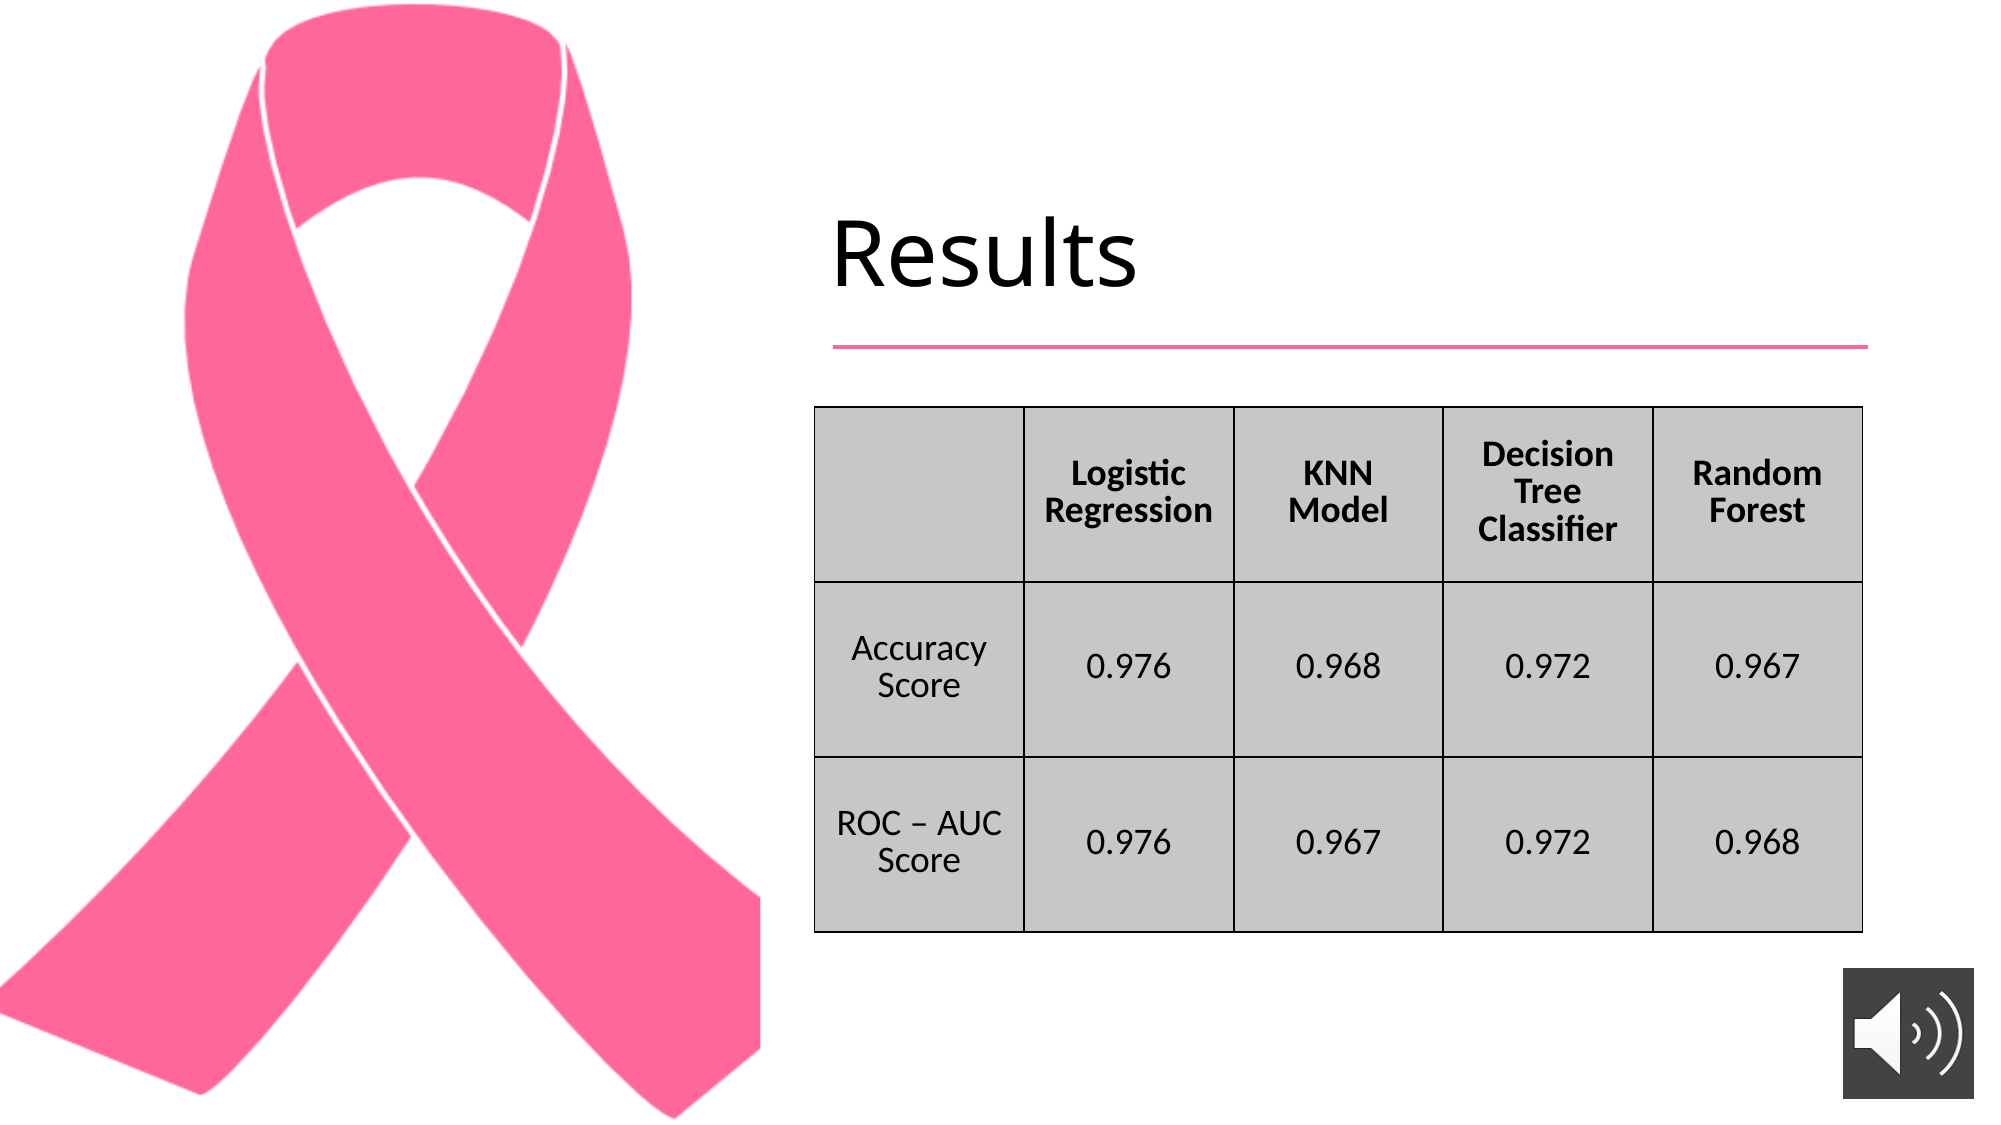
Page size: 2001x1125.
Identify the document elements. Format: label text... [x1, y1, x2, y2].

table_cell 0.976 [1025, 583, 1233, 756]
table_cell 0.967 [1654, 583, 1862, 756]
table_cell Accuracy Score [815, 583, 1023, 756]
table_cell 0.976 [1025, 758, 1233, 931]
title Results [814, 103, 1895, 315]
table_header Logistic Regression [1025, 408, 1233, 581]
table_cell ROC – AUC Score [815, 758, 1023, 931]
table_cell 0.972 [1444, 758, 1652, 931]
table_cell 0.967 [1235, 758, 1442, 931]
table_cell 0.968 [1654, 758, 1862, 931]
table_header [815, 408, 1023, 581]
table_header Decision Tree Classifier [1444, 408, 1652, 581]
table_header Random Forest [1654, 408, 1862, 581]
table_cell 0.968 [1235, 583, 1442, 756]
table_header KNN Model [1235, 408, 1442, 581]
picture [1841, 966, 1975, 1100]
picture [0, 0, 761, 1125]
table_cell 0.972 [1444, 583, 1652, 756]
